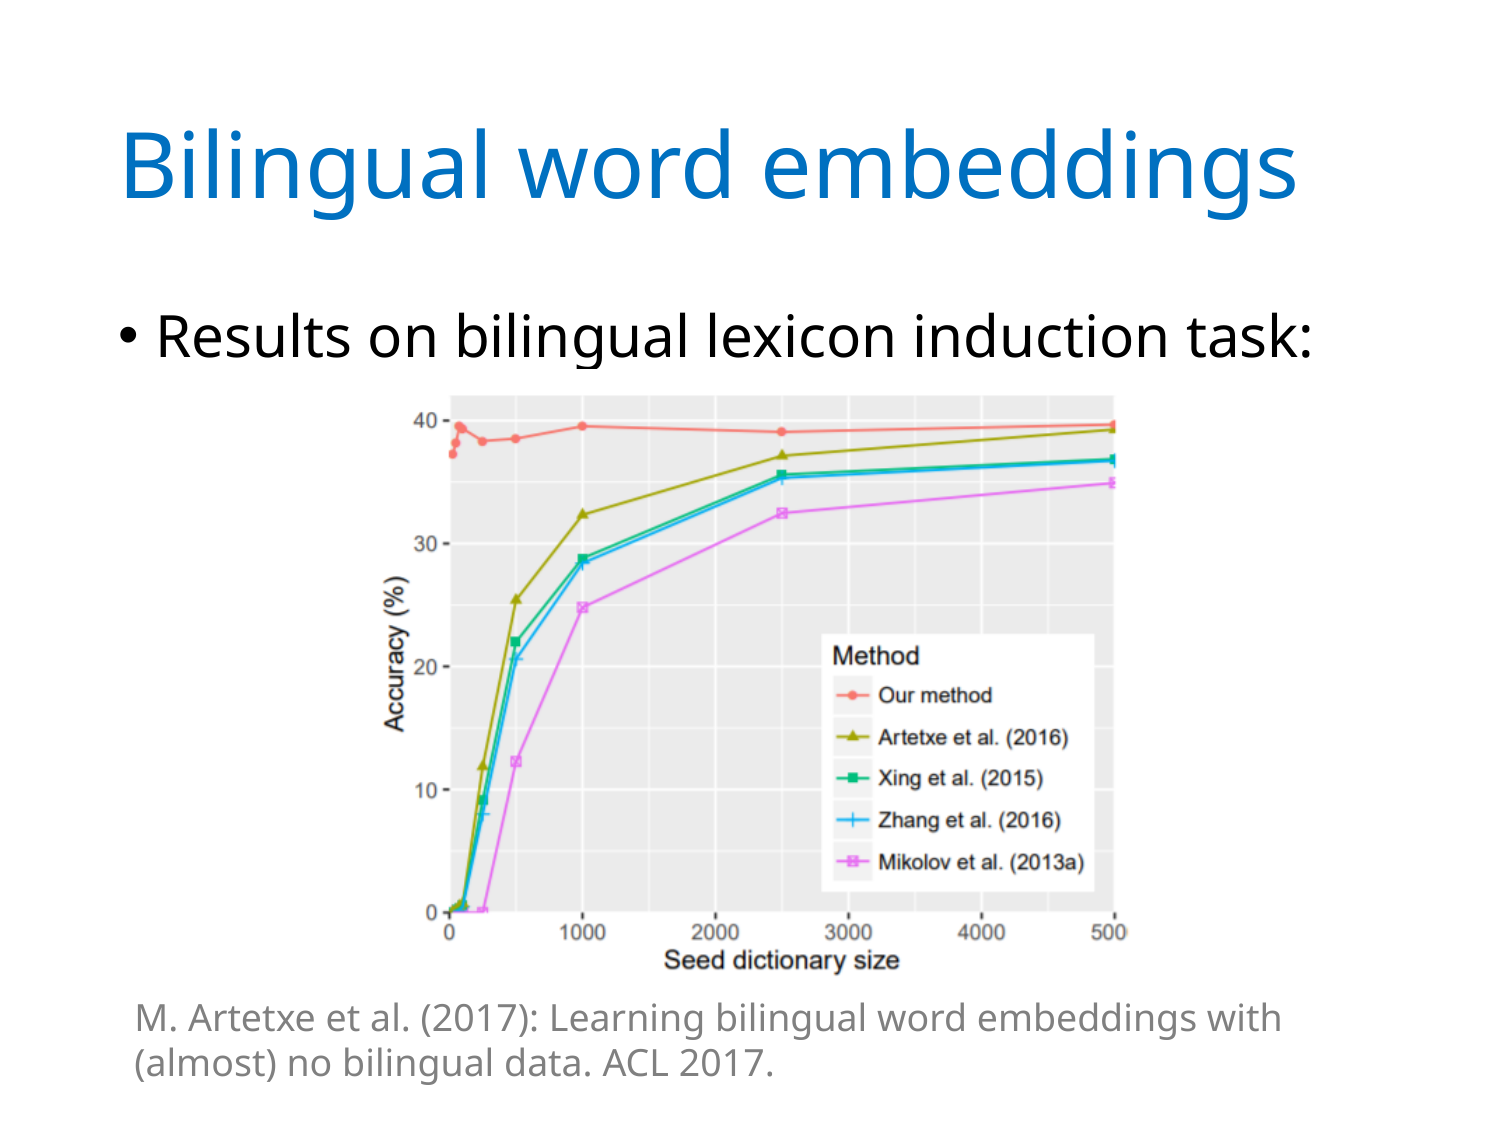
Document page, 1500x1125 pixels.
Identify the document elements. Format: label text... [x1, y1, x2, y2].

text_box M. Artetxe et al. (2017): Learning bilingual word embeddings with (almost) no bilingual data. ACL 2017. [119, 986, 1381, 1091]
picture [358, 369, 1142, 987]
title Bilingual word embeddings [103, 59, 1397, 278]
list Results on bilingual lexicon induction task: [103, 299, 1397, 1014]
